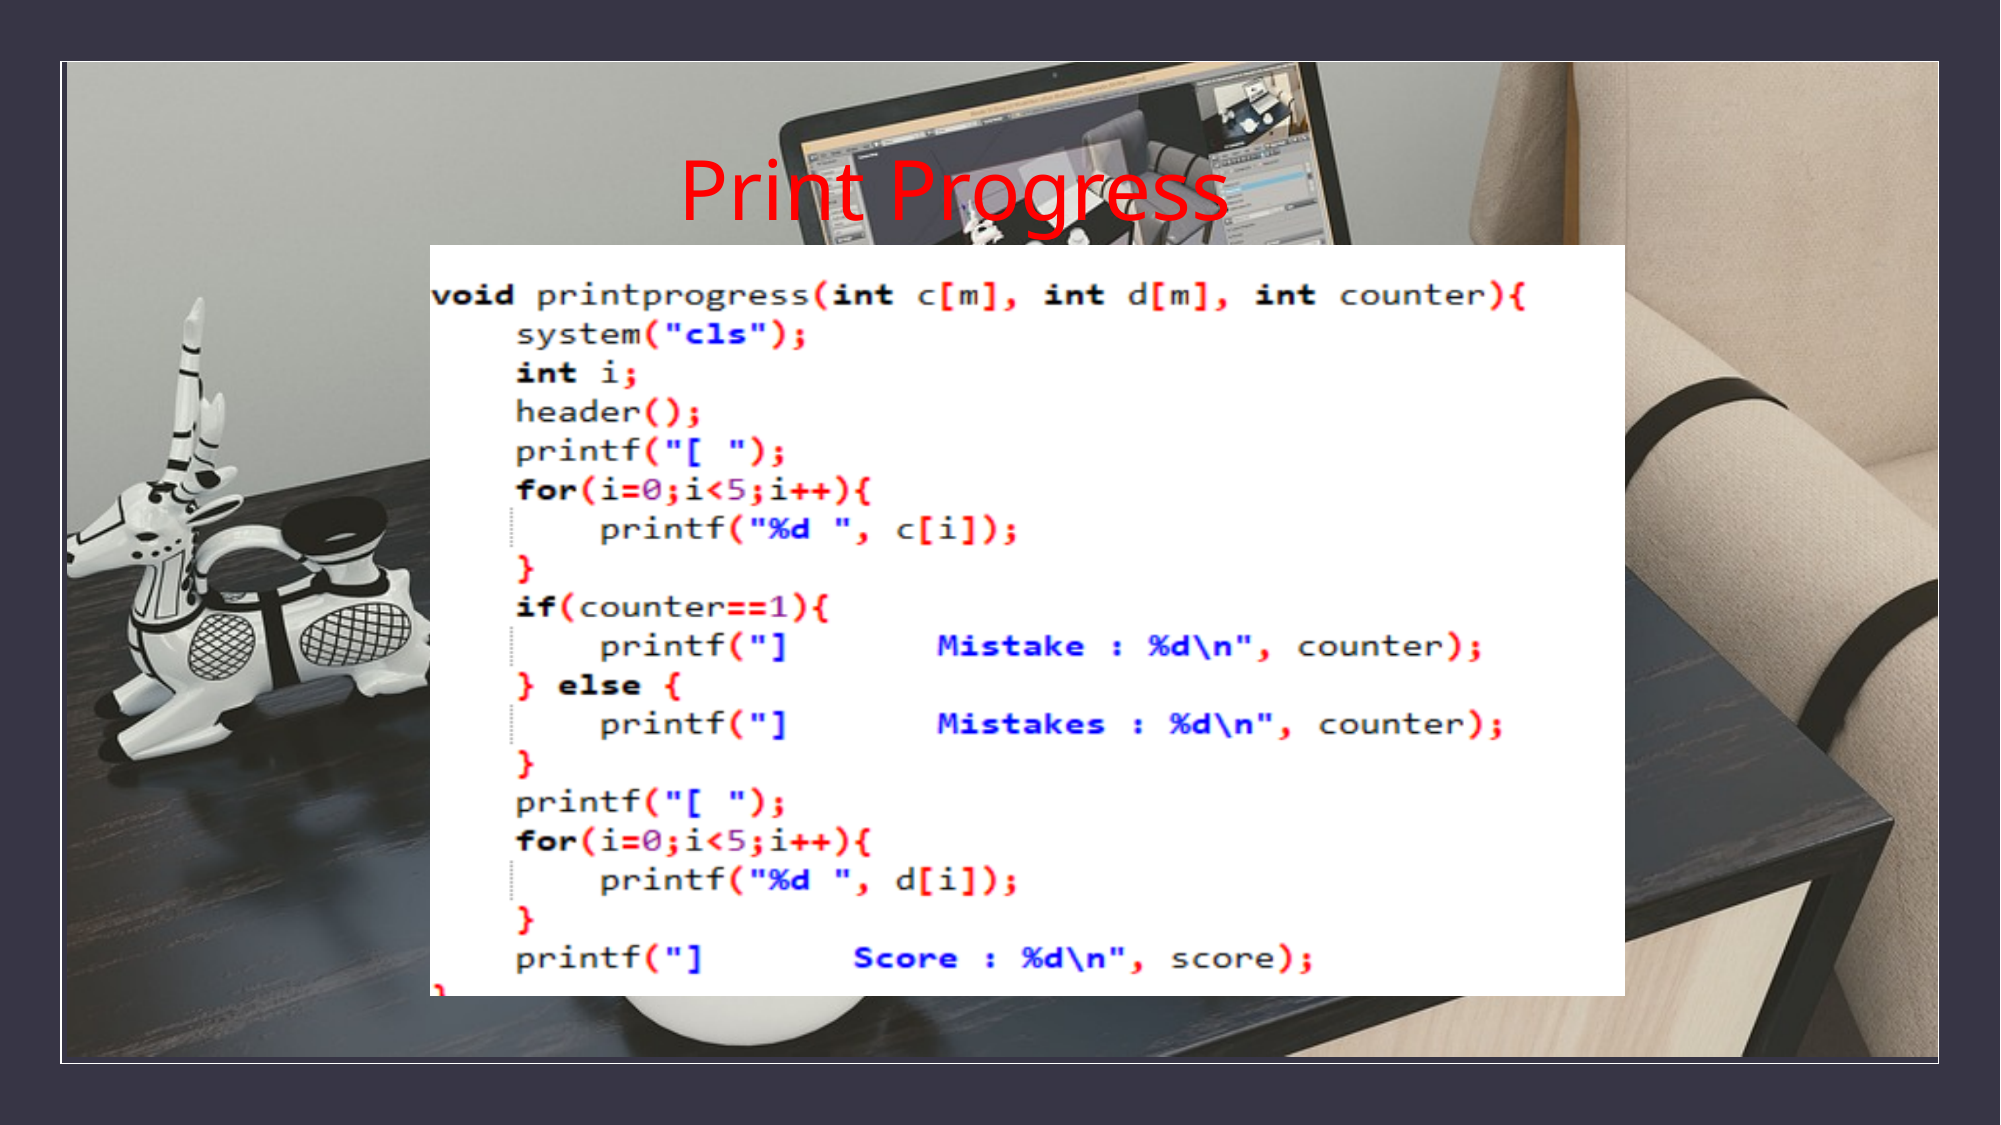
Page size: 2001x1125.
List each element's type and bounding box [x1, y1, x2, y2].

list [67, 62, 1938, 1057]
picture [430, 245, 1625, 996]
